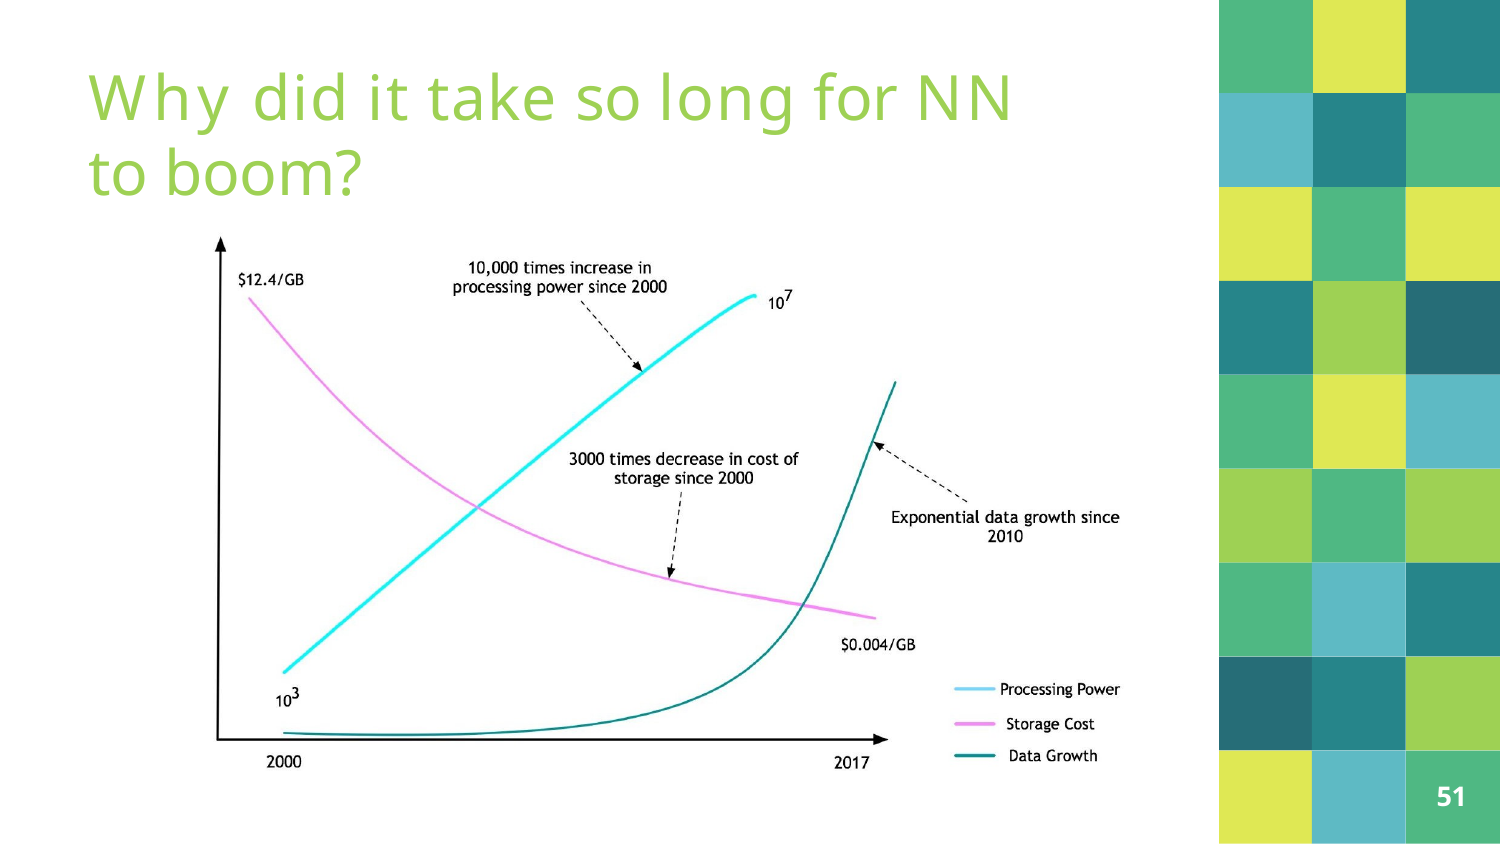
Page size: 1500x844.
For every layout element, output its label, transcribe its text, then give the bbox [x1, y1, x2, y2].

slide_number <number> [1430, 777, 1478, 844]
picture [212, 232, 1124, 771]
title Why did it take so long for NN to boom? [86, 55, 1047, 208]
